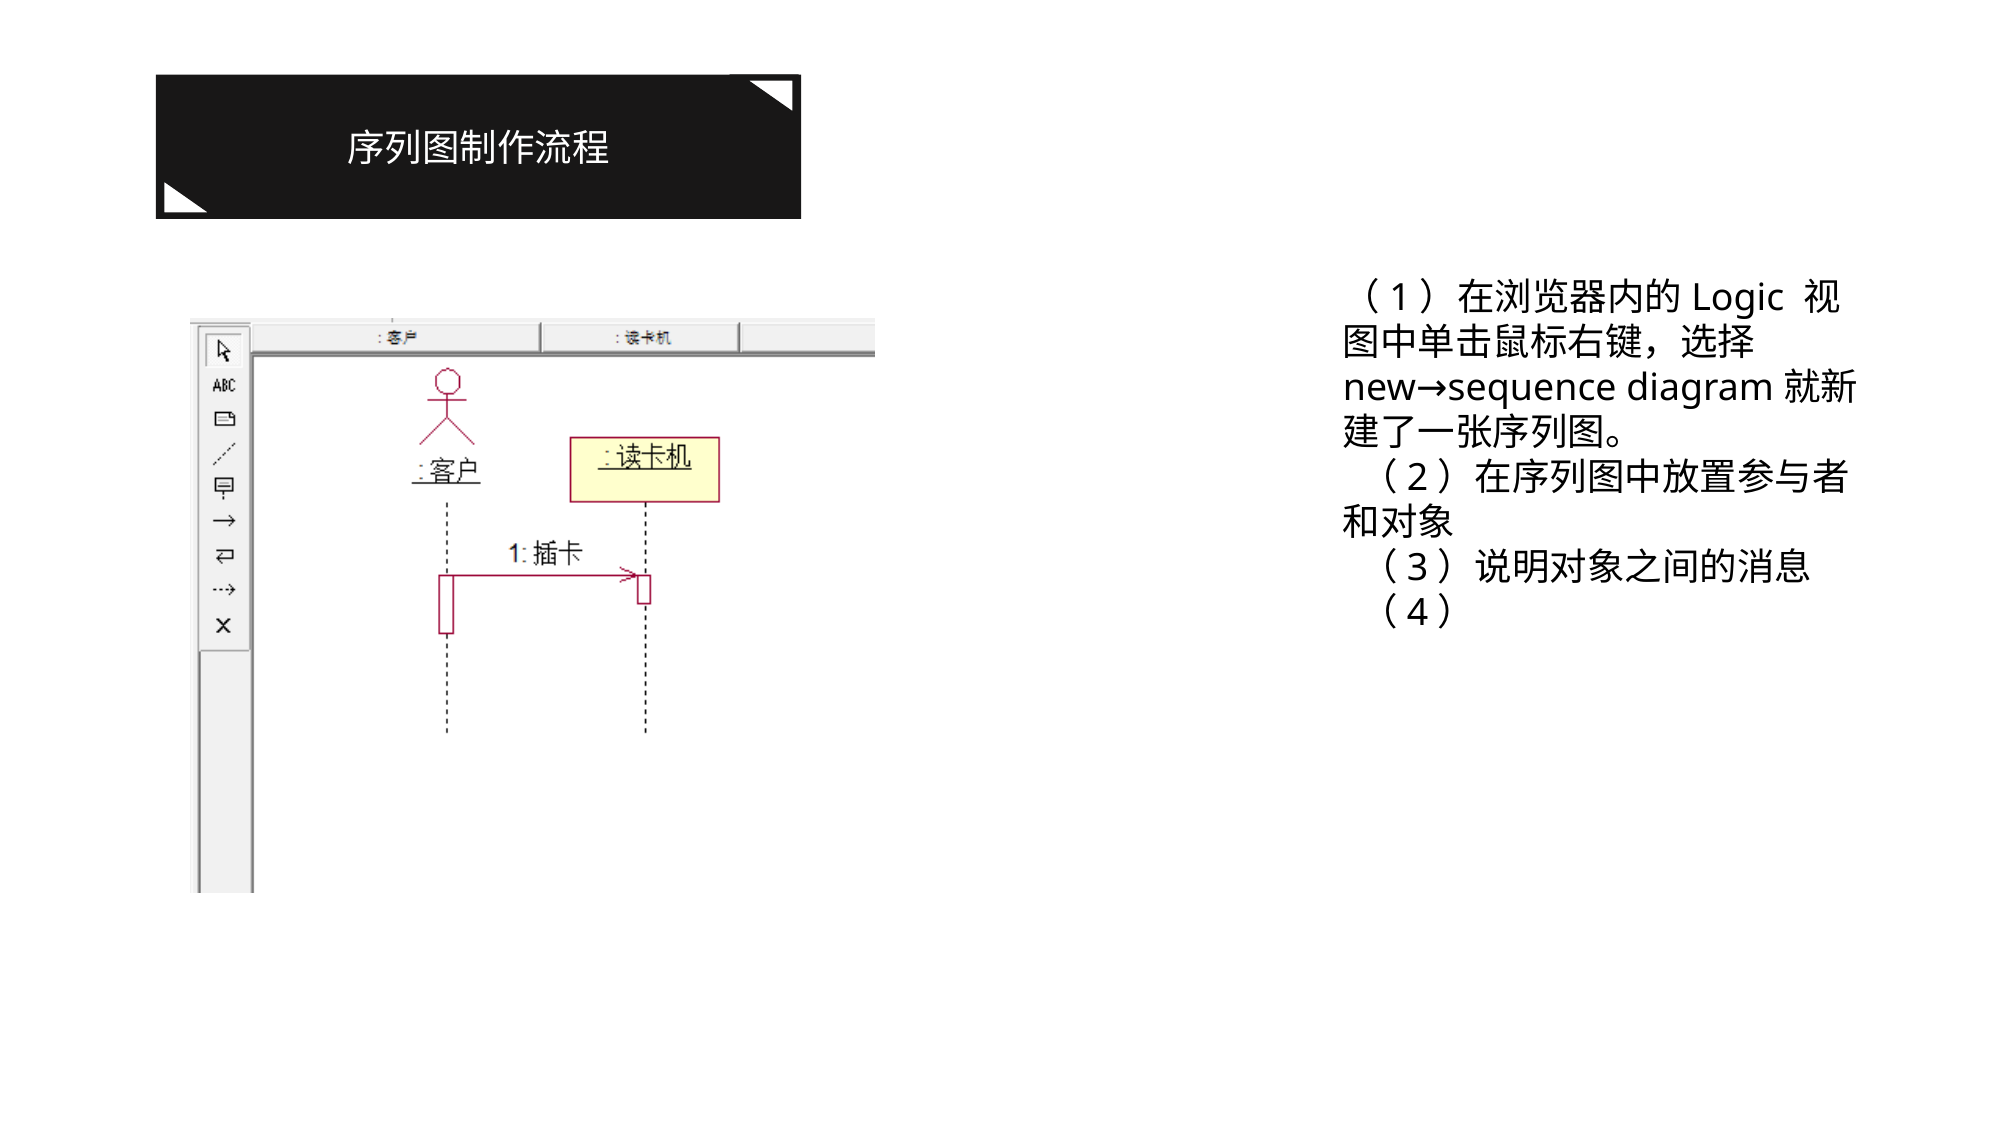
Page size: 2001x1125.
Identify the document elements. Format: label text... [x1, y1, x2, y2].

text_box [155, 74, 802, 219]
picture [190, 318, 875, 893]
text_box （1）在浏览器内的Logic 视图中单击鼠标右键，选择new→sequence diagram就新建了一张序列图。 （2）在序列图中放置参与者和对象 （3）说明对象之间的消息 （4） [1328, 265, 1883, 641]
